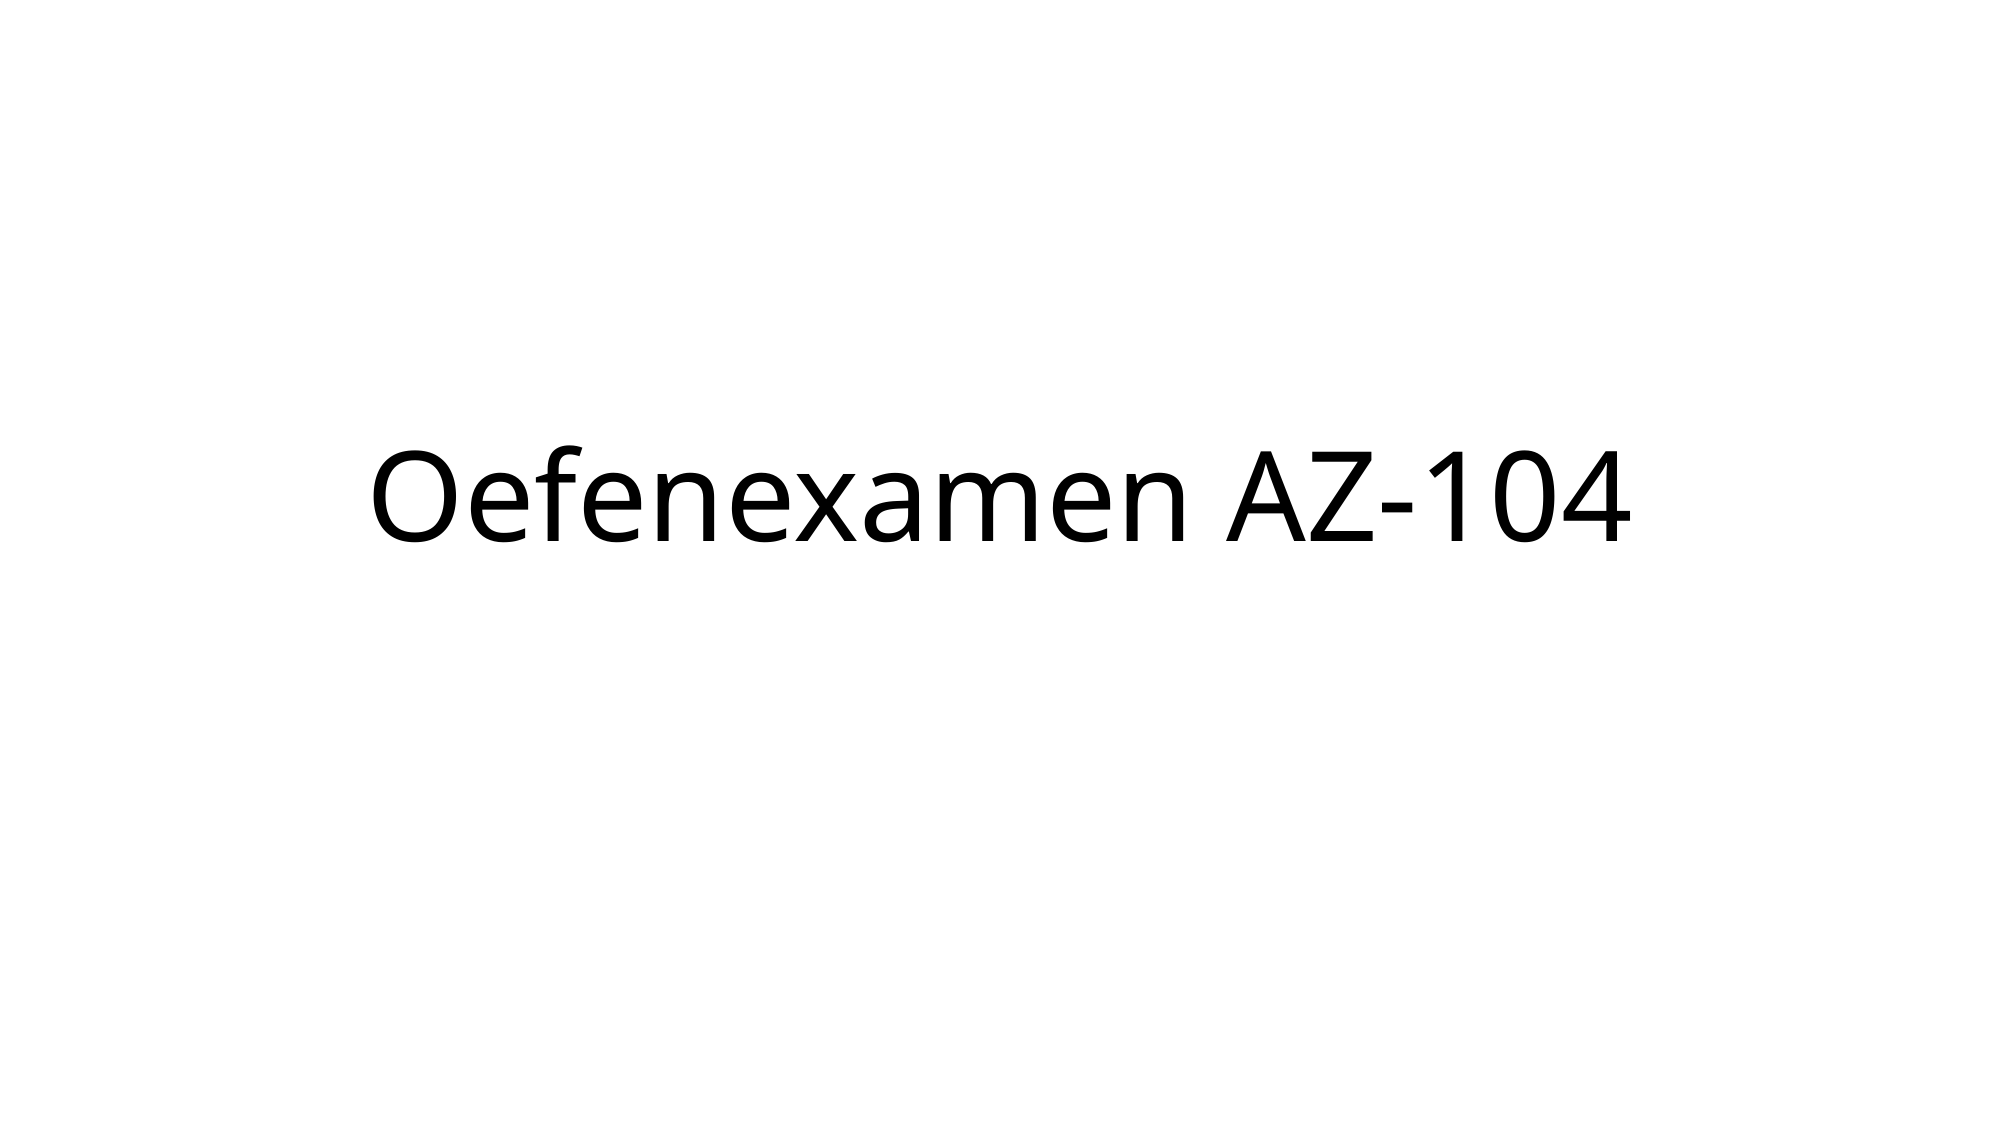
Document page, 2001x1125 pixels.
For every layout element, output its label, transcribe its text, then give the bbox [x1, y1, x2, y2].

title Oefenexamen AZ-104 [249, 184, 1750, 576]
